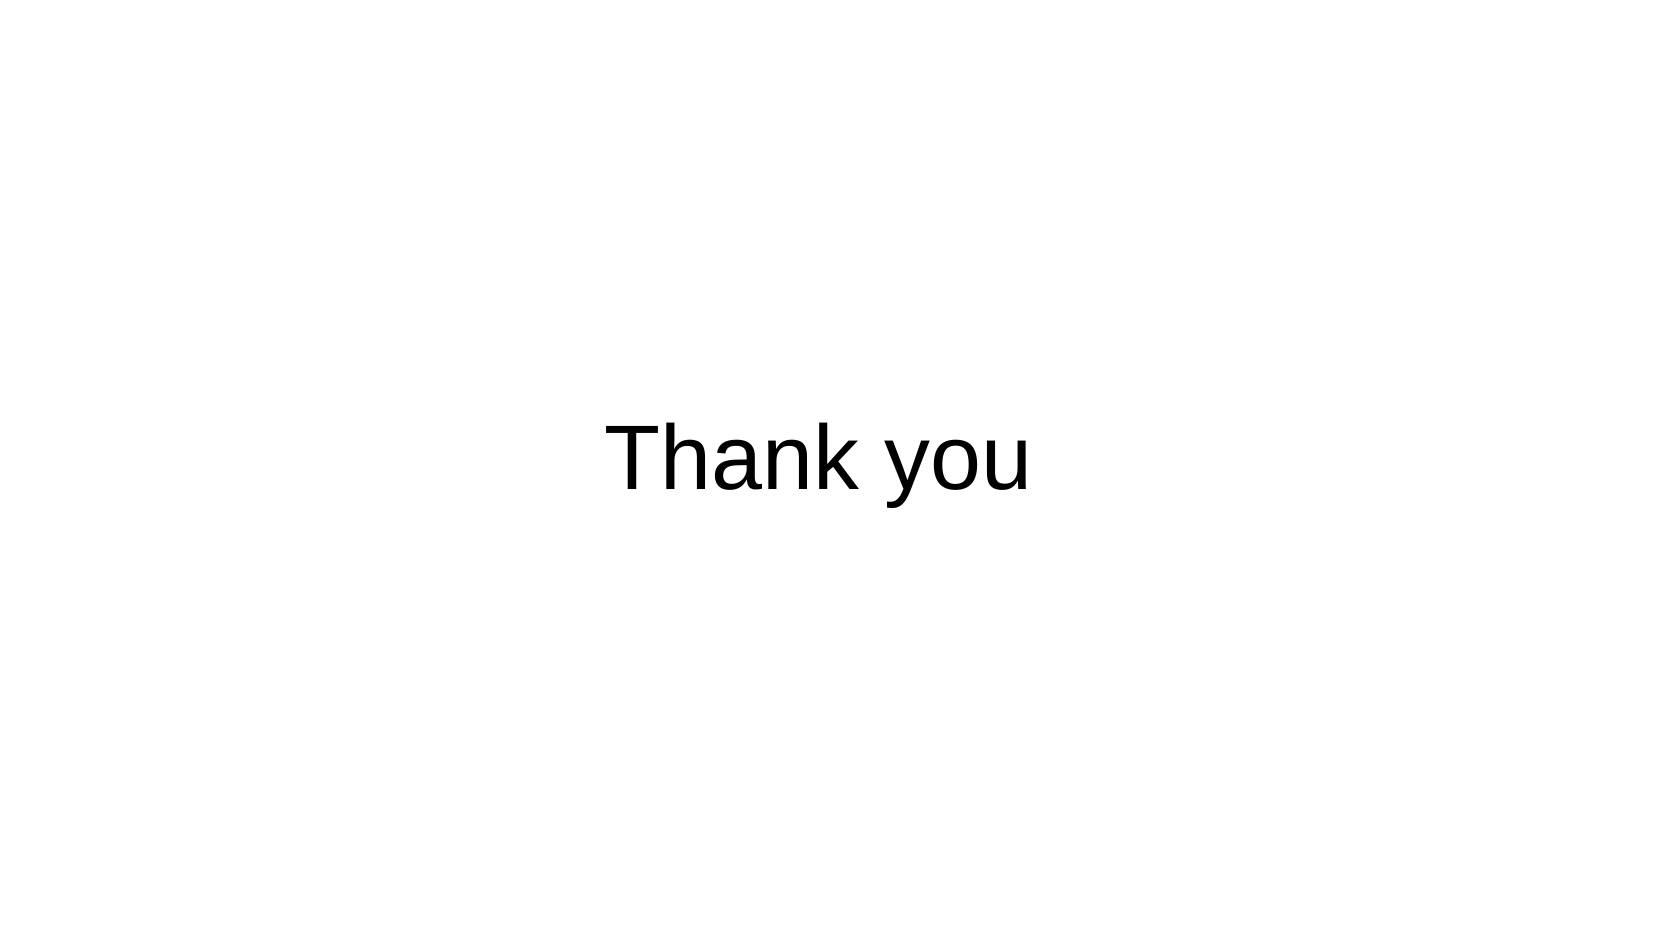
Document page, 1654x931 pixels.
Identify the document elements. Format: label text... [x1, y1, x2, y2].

title Thank you [75, 375, 1564, 531]
